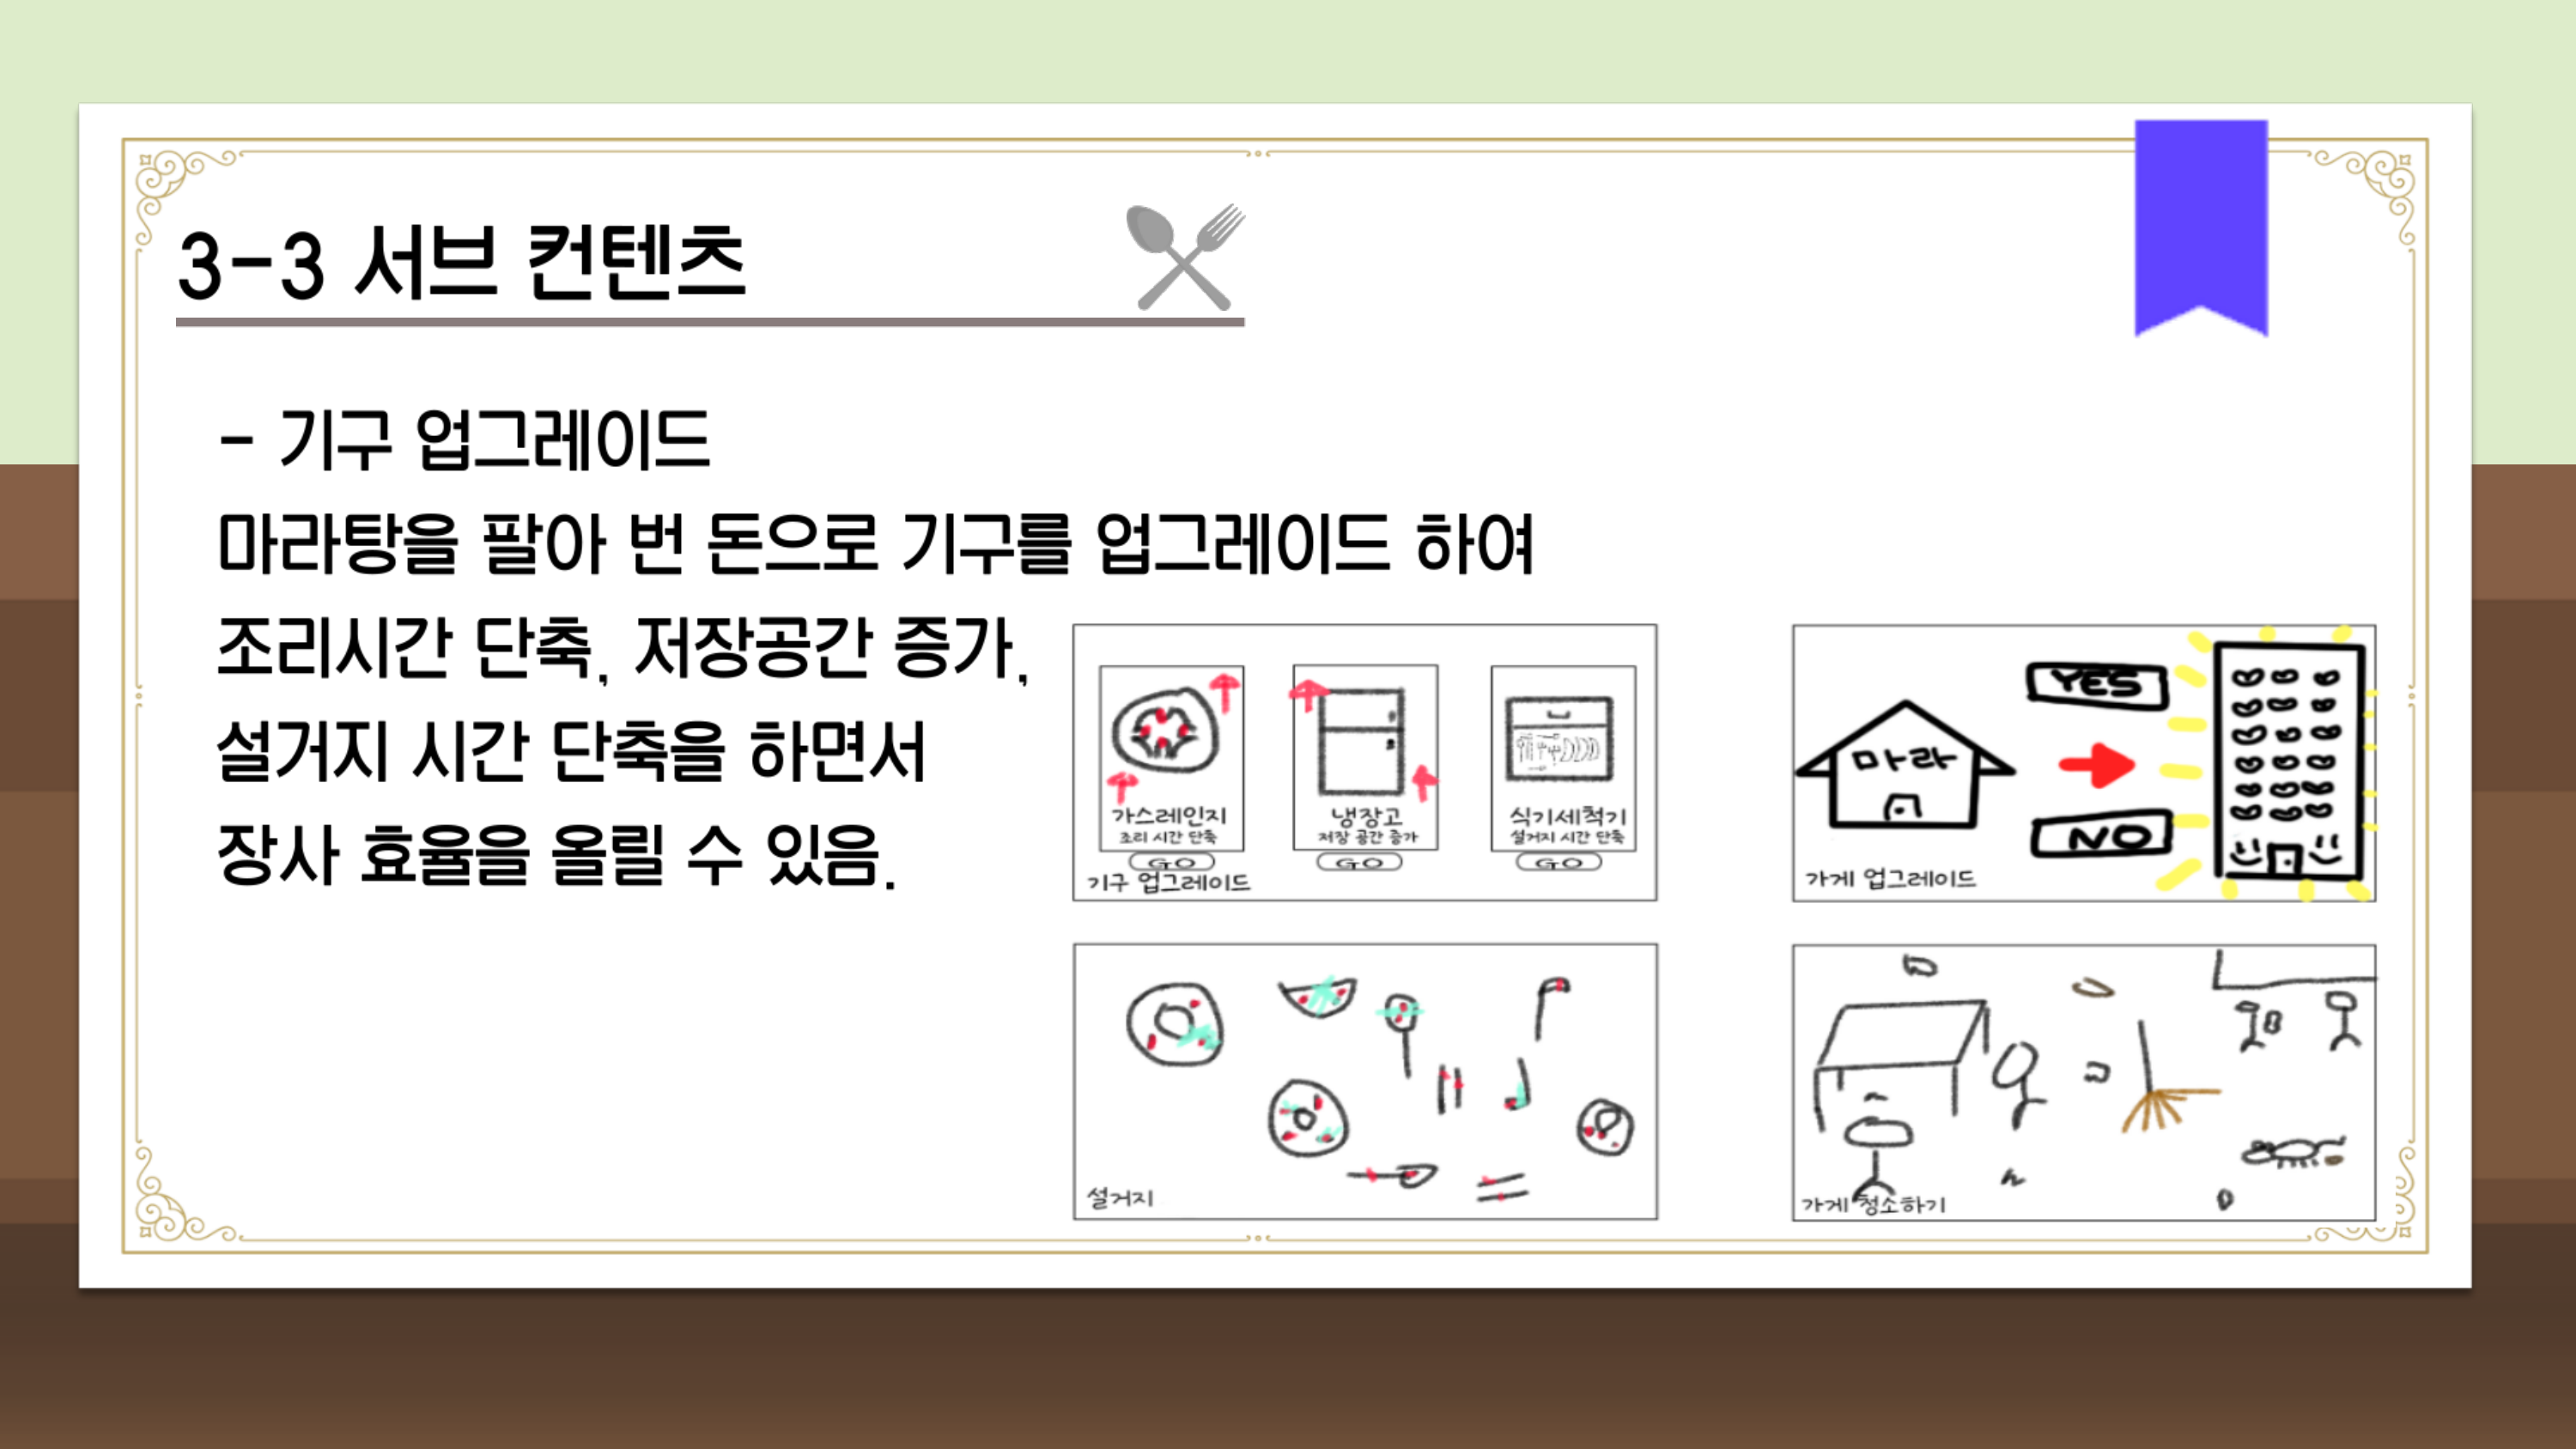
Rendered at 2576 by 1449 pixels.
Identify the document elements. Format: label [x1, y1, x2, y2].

text_box [176, 203, 1247, 332]
picture [205, 384, 1570, 943]
text_box [1048, 608, 2397, 1228]
text_box [2096, 100, 2331, 358]
text_box [0, 464, 2576, 1449]
text_box [67, 100, 2483, 1306]
